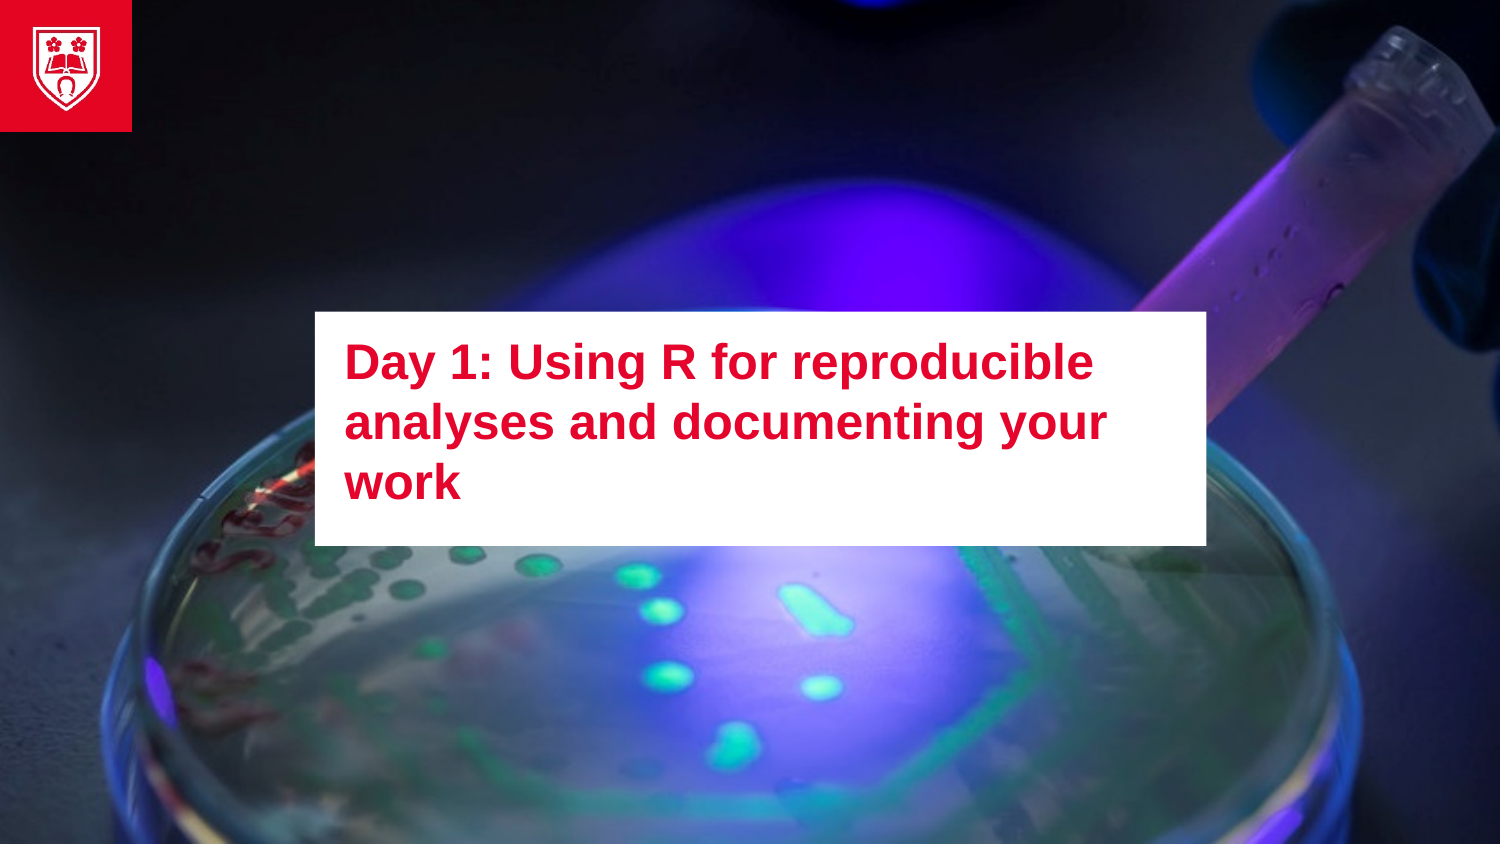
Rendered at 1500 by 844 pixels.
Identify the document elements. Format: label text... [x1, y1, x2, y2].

title Day 1: Using R for reproducible analyses and documenting your work [314, 311, 1207, 546]
picture [0, 0, 1500, 844]
